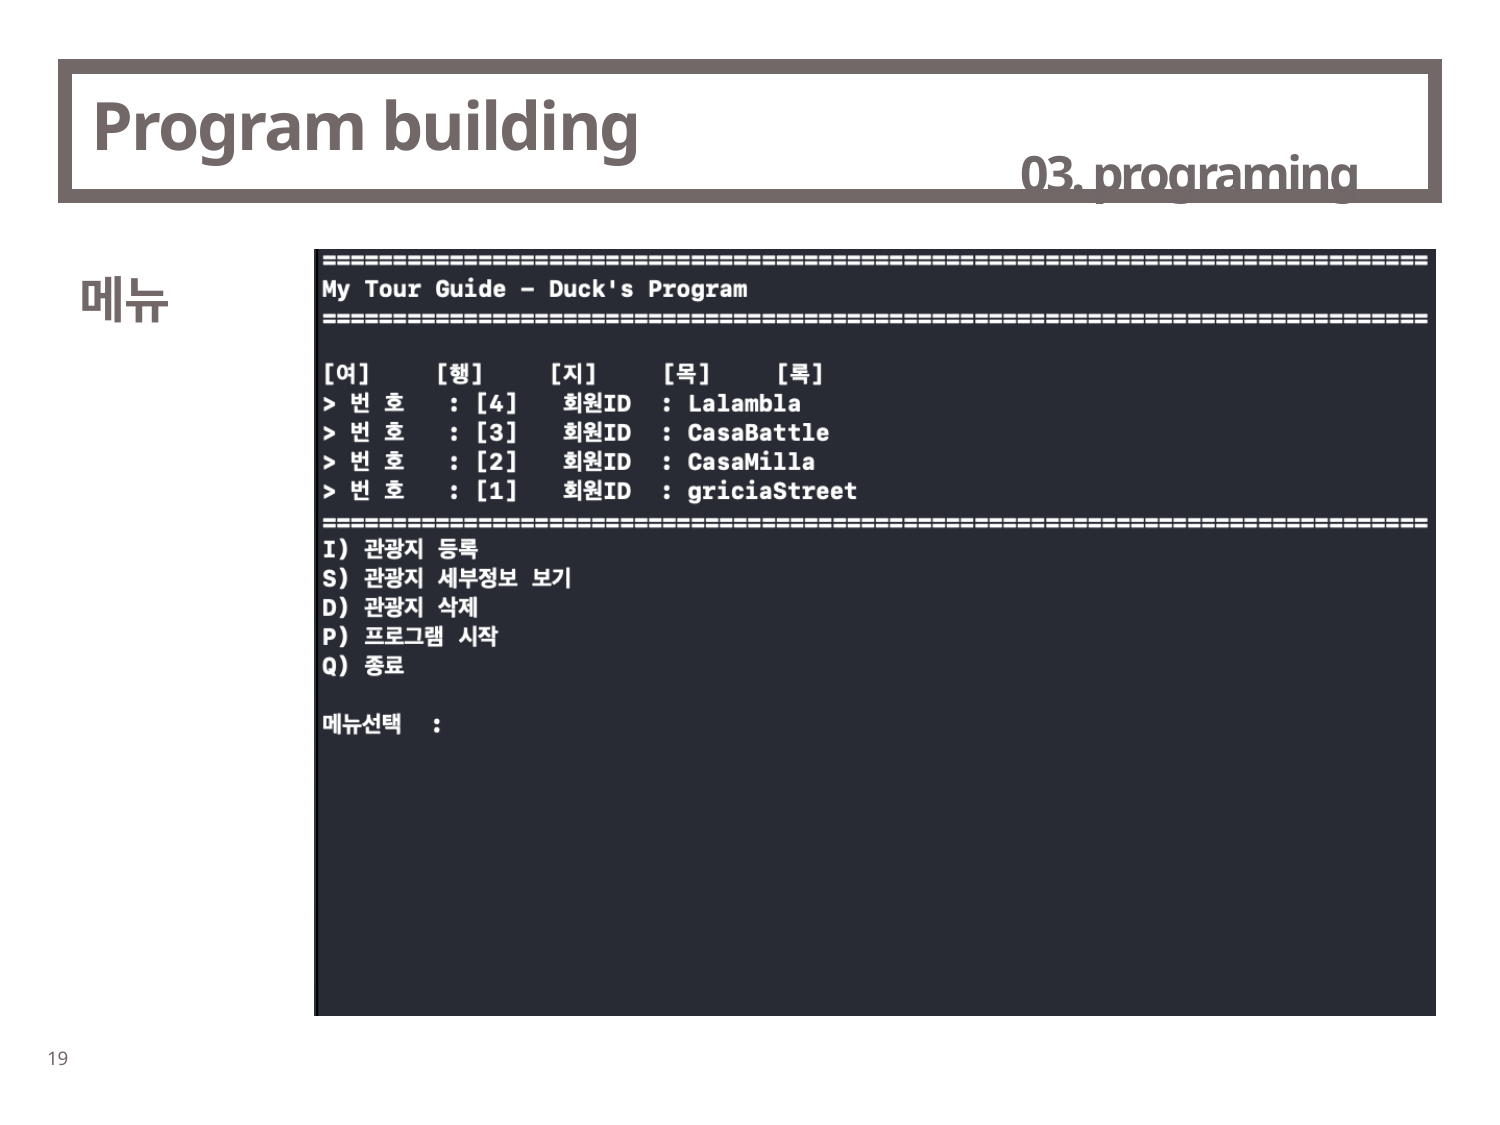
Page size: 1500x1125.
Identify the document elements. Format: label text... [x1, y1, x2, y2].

text_box 03. programing [903, 78, 1386, 247]
text_box [63, 64, 1437, 198]
text_box 메뉴 [64, 230, 266, 336]
picture [314, 248, 1436, 1017]
